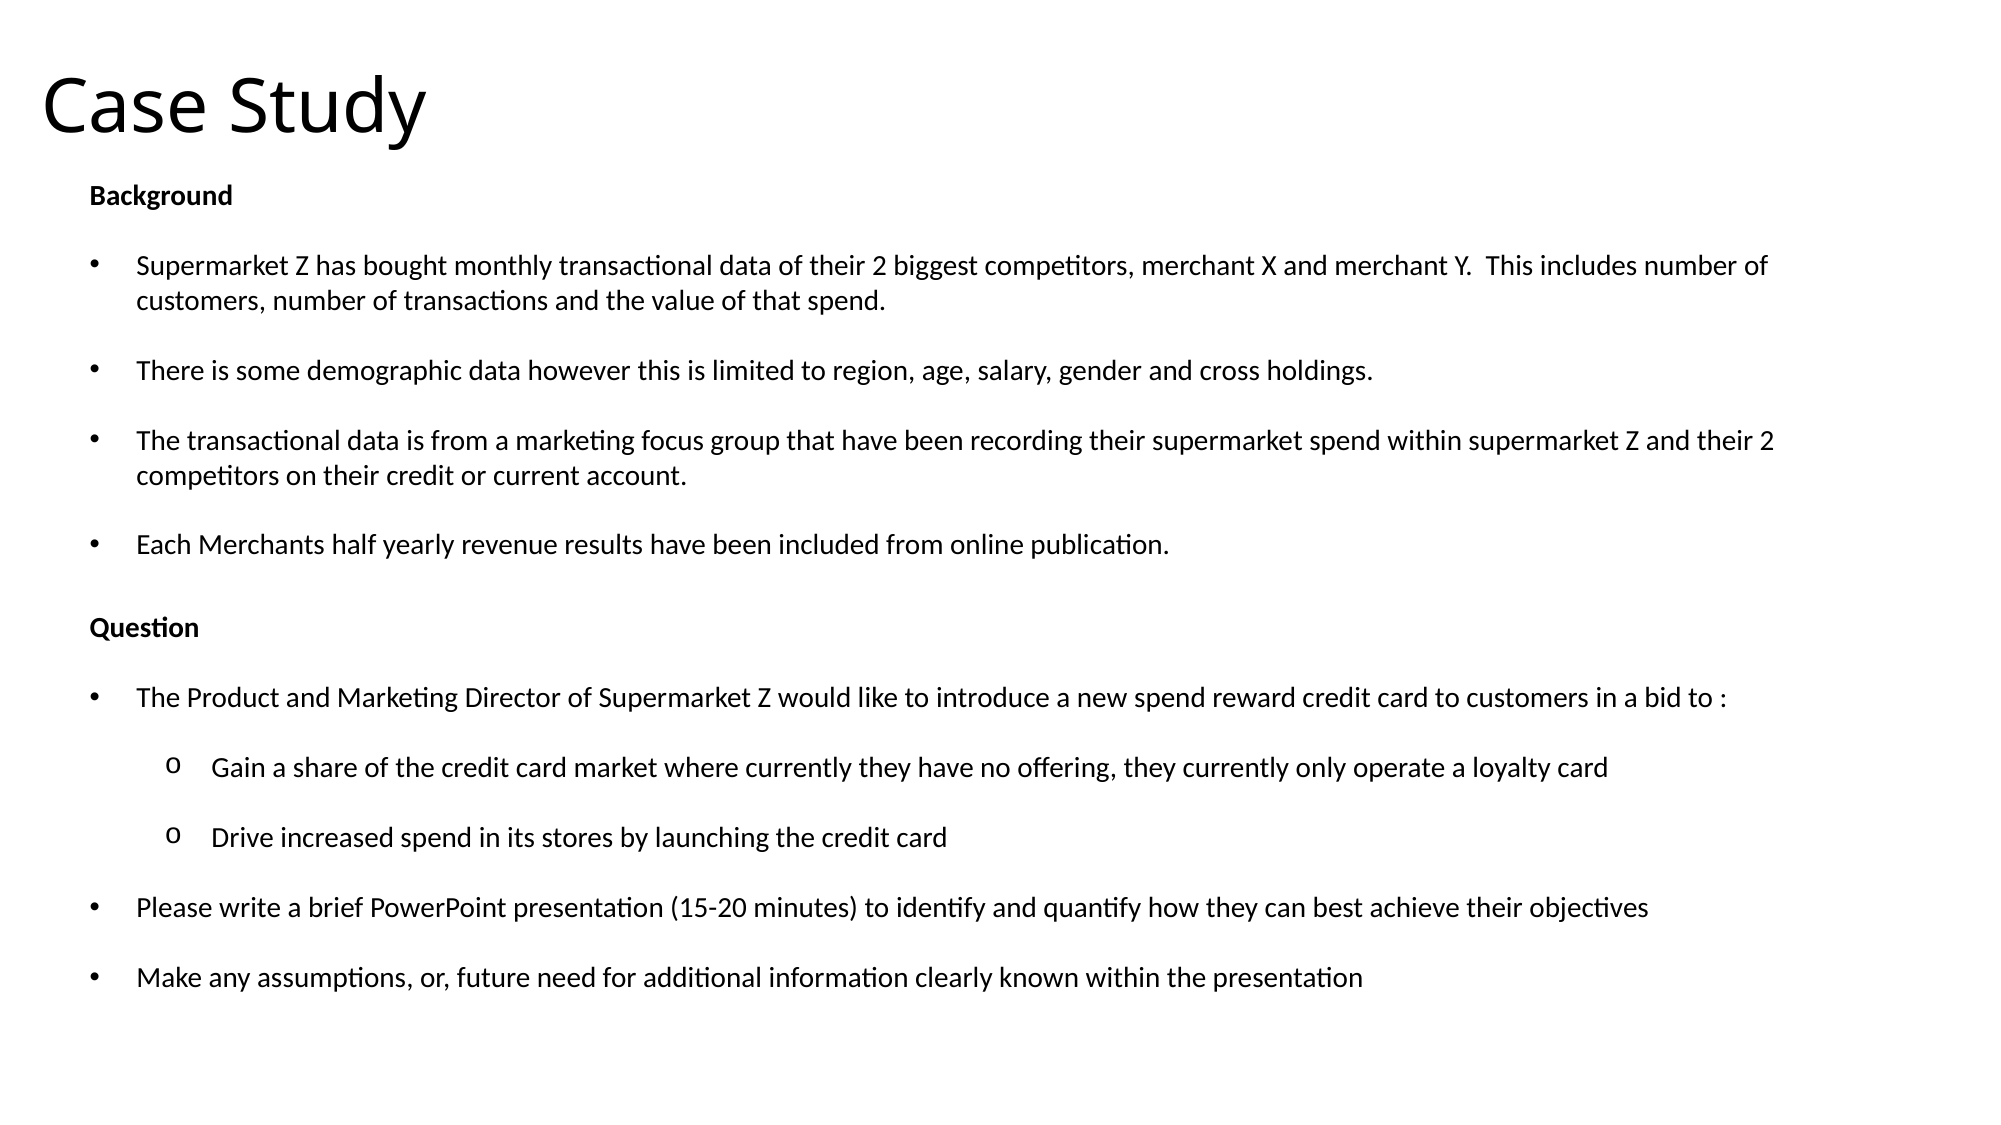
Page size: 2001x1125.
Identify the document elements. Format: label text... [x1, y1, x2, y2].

text_box Question The Product and Marketing Director of Supermarket Z would like to introduce a new spend reward credit card to customers in a bid to : Gain a share of the credit card market where currently they have no offering, they currently only operate a loyalty card Drive increased spend in its stores by launching the credit card Please write a brief PowerPoint presentation (15-20 minutes) to identify and quantify how they can best achieve their objectives Make any assumptions, or, future need for additional information clearly known within the presentation [74, 601, 1886, 1001]
title Case Study [26, 0, 1752, 218]
text_box Background Supermarket Z has bought monthly transactional data of their 2 biggest competitors, merchant X and merchant Y. This includes number of customers, number of transactions and the value of that spend. There is some demographic data however this is limited to region, age, salary, gender and cross holdings. The transactional data is from a marketing focus group that have been recording their supermarket spend within supermarket Z and their 2 competitors on their credit or current account. Each Merchants half yearly revenue results have been included from online publication. [74, 168, 1886, 601]
